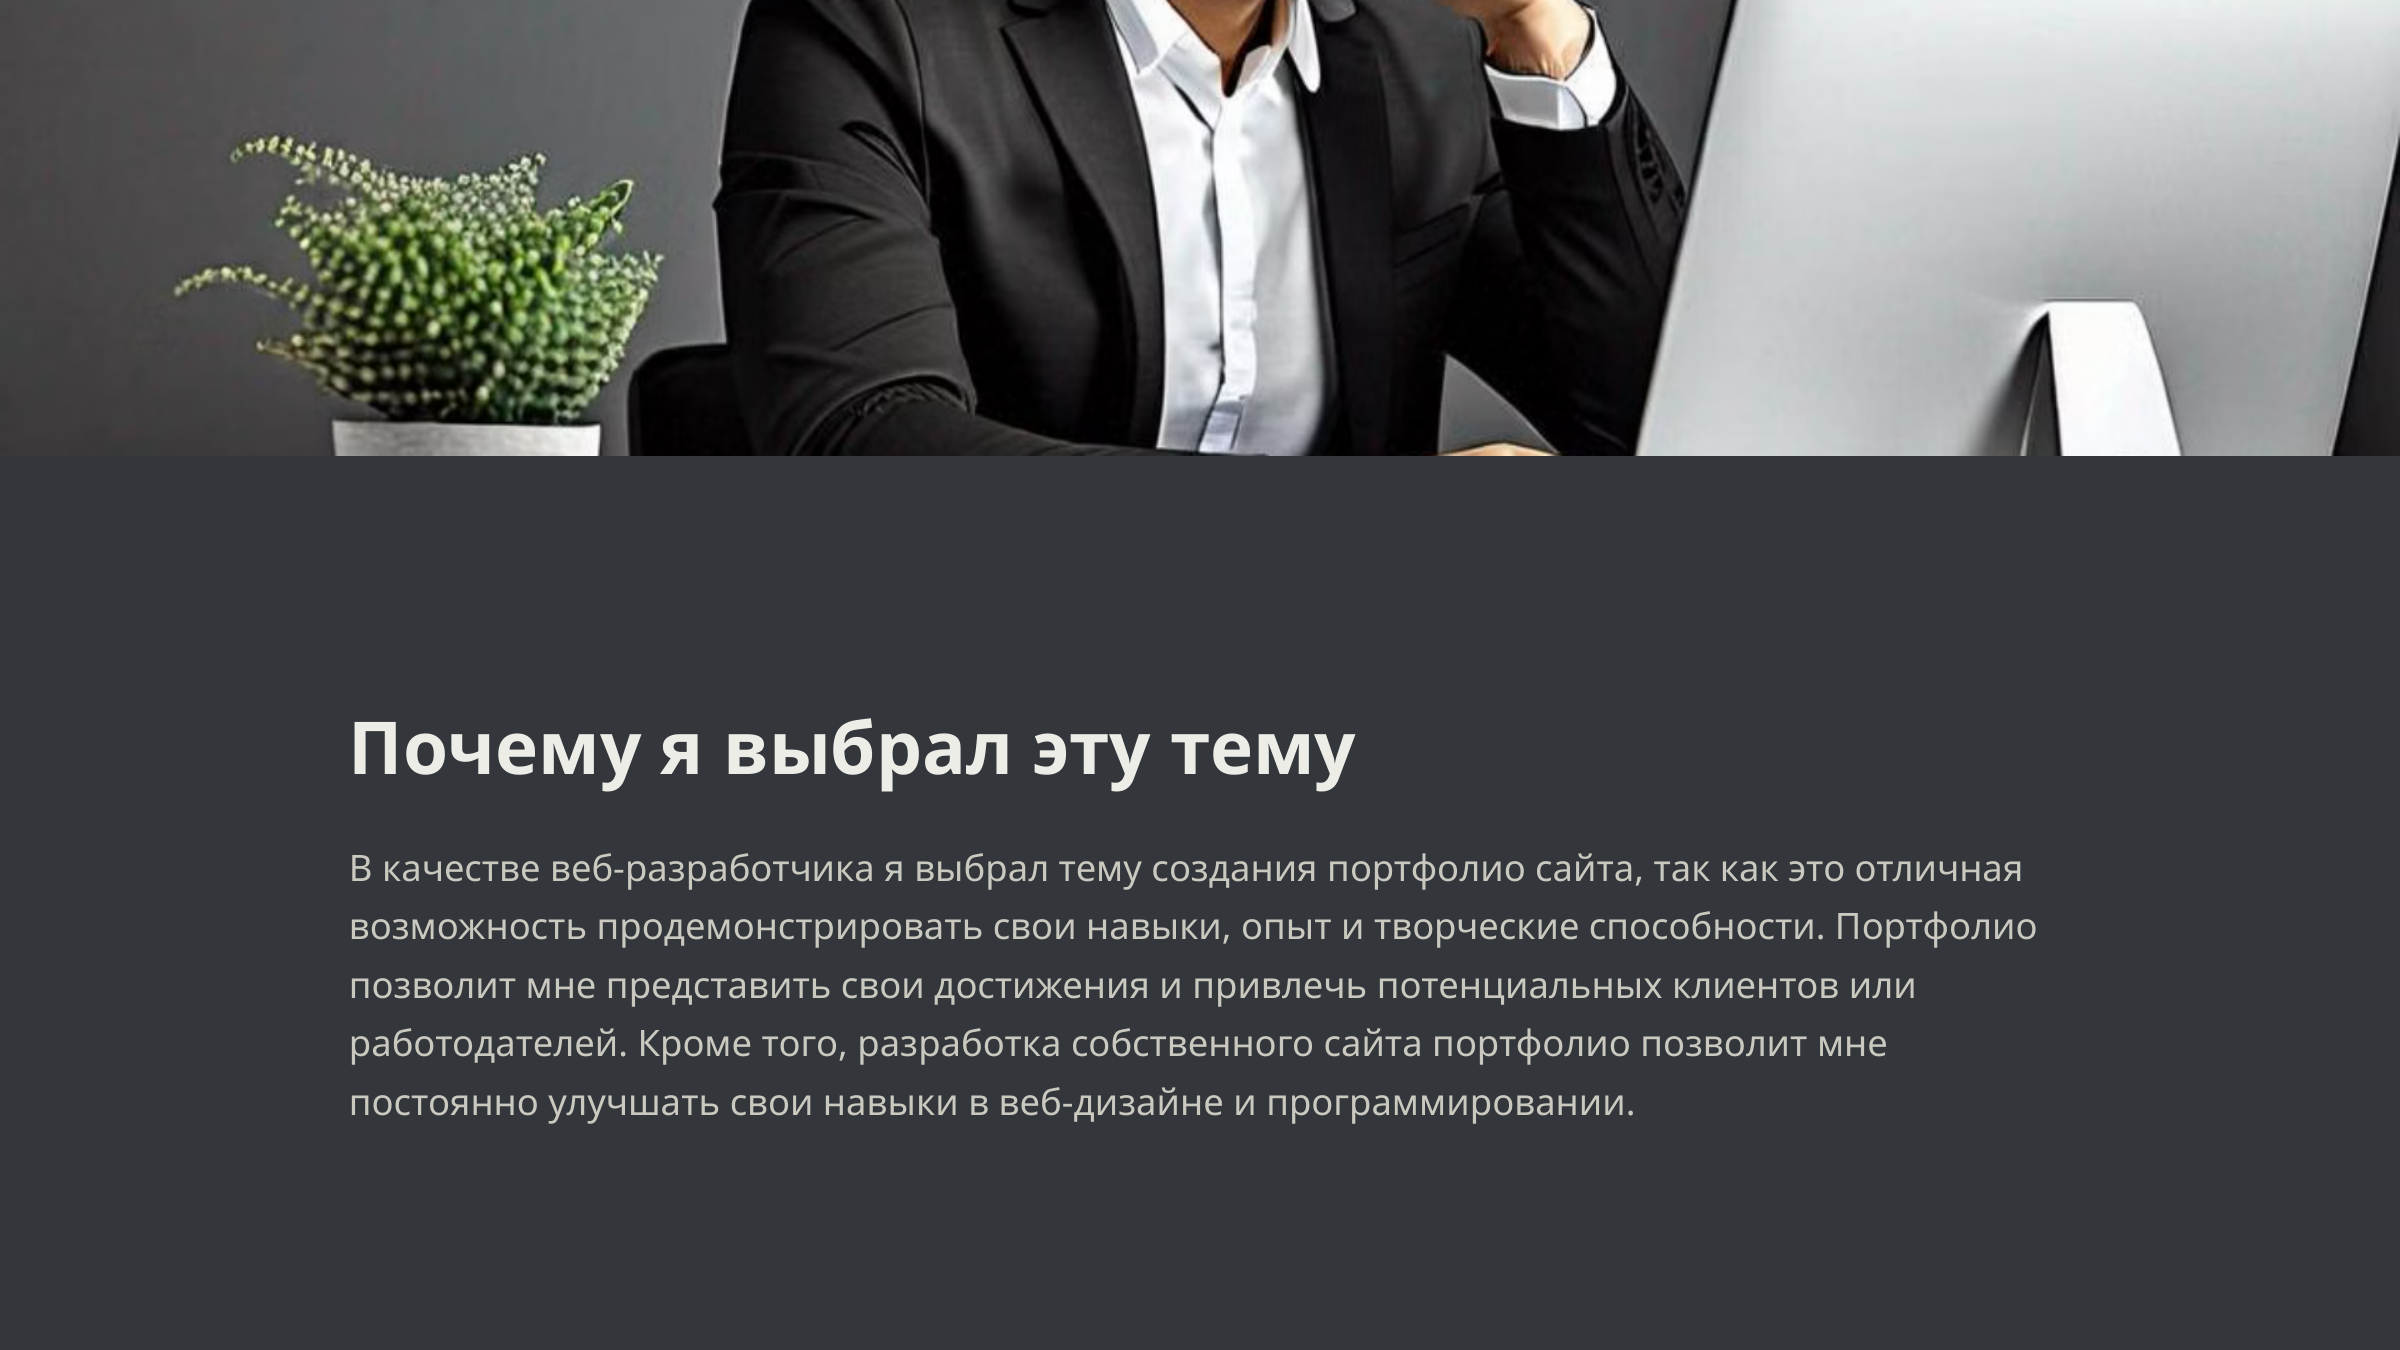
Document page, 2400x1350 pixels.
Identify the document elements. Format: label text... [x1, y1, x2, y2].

text_box В качестве веб-разработчика я выбрал тему создания портфолио сайта, так как это отличная возможность продемонстрировать свои навыки, опыт и творческие способности. Портфолио позволит мне представить свои достижения и привлечь потенциальных клиентов или работодателей. Кроме того, разработка собственного сайта портфолио позволит мне постоянно улучшать свои навыки в веб-дизайне и программировании. [334, 823, 2066, 1115]
text_box [0, 456, 2400, 1350]
picture [0, 0, 2400, 456]
text_box Почему я выбрал эту тему [334, 691, 1337, 783]
